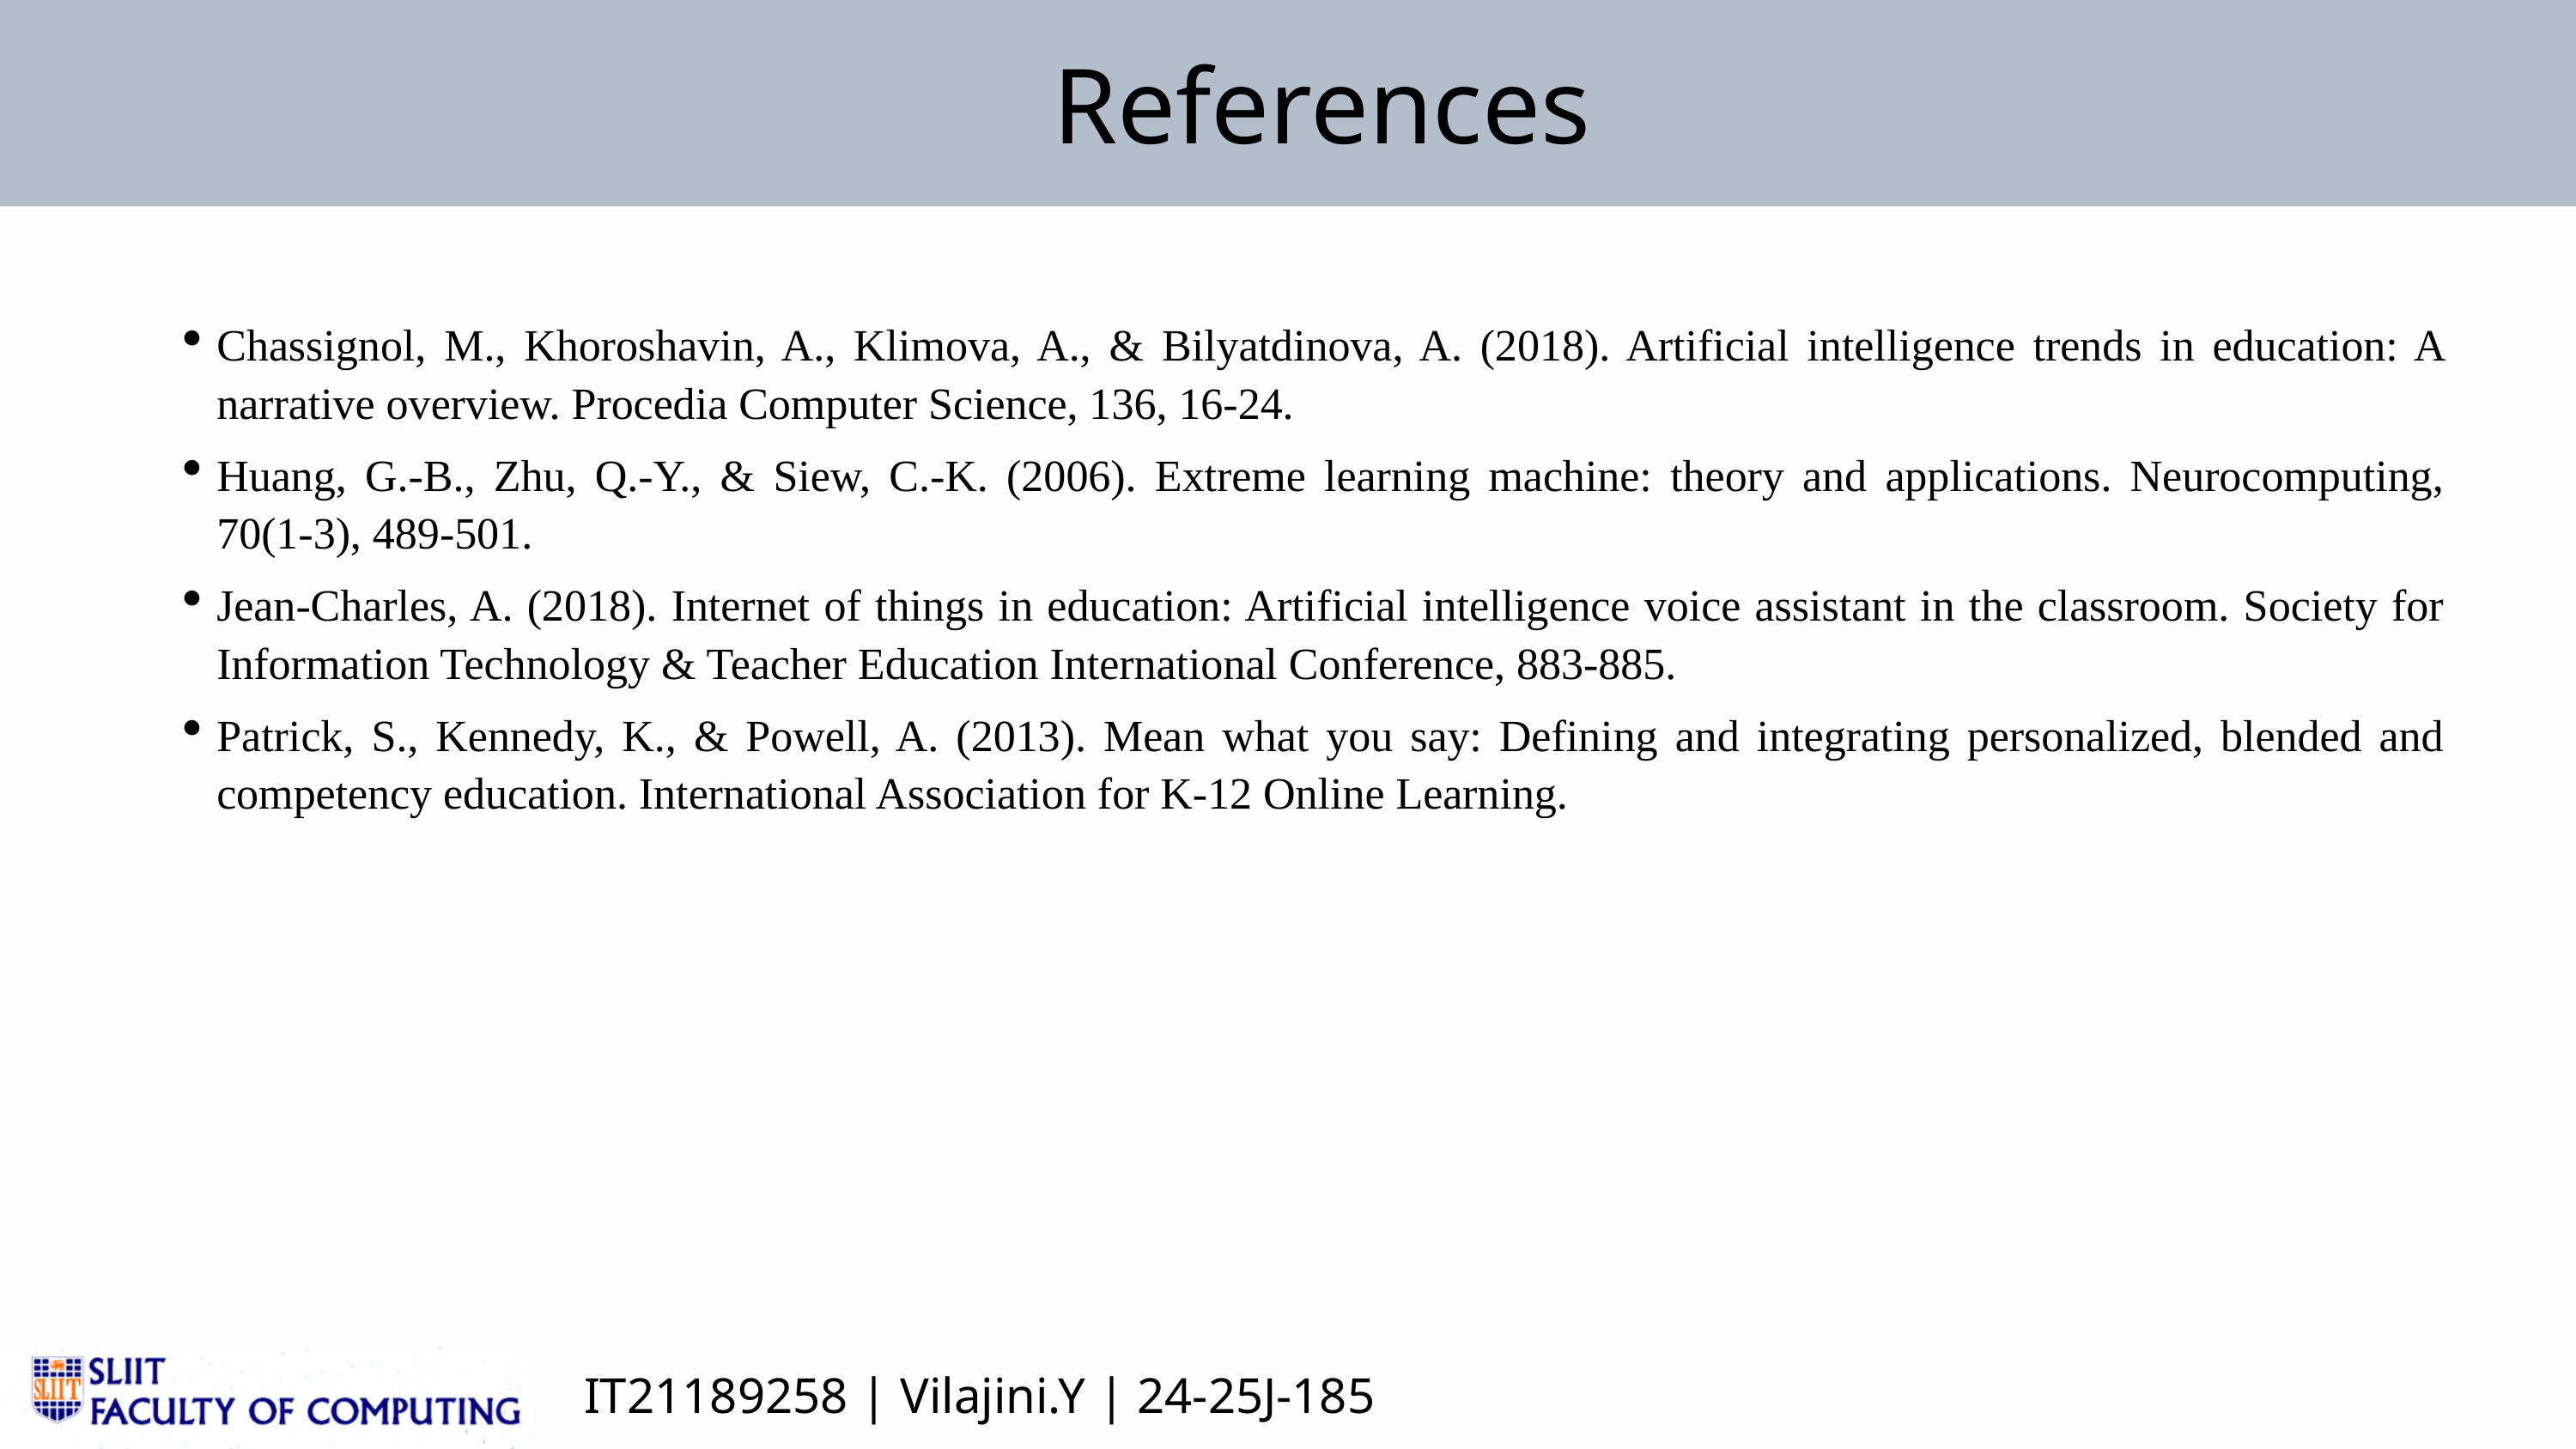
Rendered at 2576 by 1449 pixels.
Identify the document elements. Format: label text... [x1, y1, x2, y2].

text_box Chassignol, M., Khoroshavin, A., Klimova, A., & Bilyatdinova, A. (2018). Artificial intelligence trends in education: A narrative overview. Procedia Computer Science, 136, 16-24. Huang, G.-B., Zhu, Q.-Y., & Siew, C.-K. (2006). Extreme learning machine: theory and applications. Neurocomputing, 70(1-3), 489-501. Jean-Charles, A. (2018). Internet of things in education: Artificial intelligence voice assistant in the classroom. Society for Information Technology & Teacher Education International Conference, 883-885. Patrick, S., Kennedy, K., & Powell, A. (2013). Mean what you say: Defining and integrating personalized, blended and competency education. International Association for K-12 Online Learning. [139, 306, 2458, 1037]
text_box [0, 0, 2576, 207]
text_box [0, 1344, 532, 1449]
text_box References [699, 39, 1971, 289]
text_box IT21189258 | Vilajini.Y | 24-25J-185 [583, 1365, 1535, 1423]
